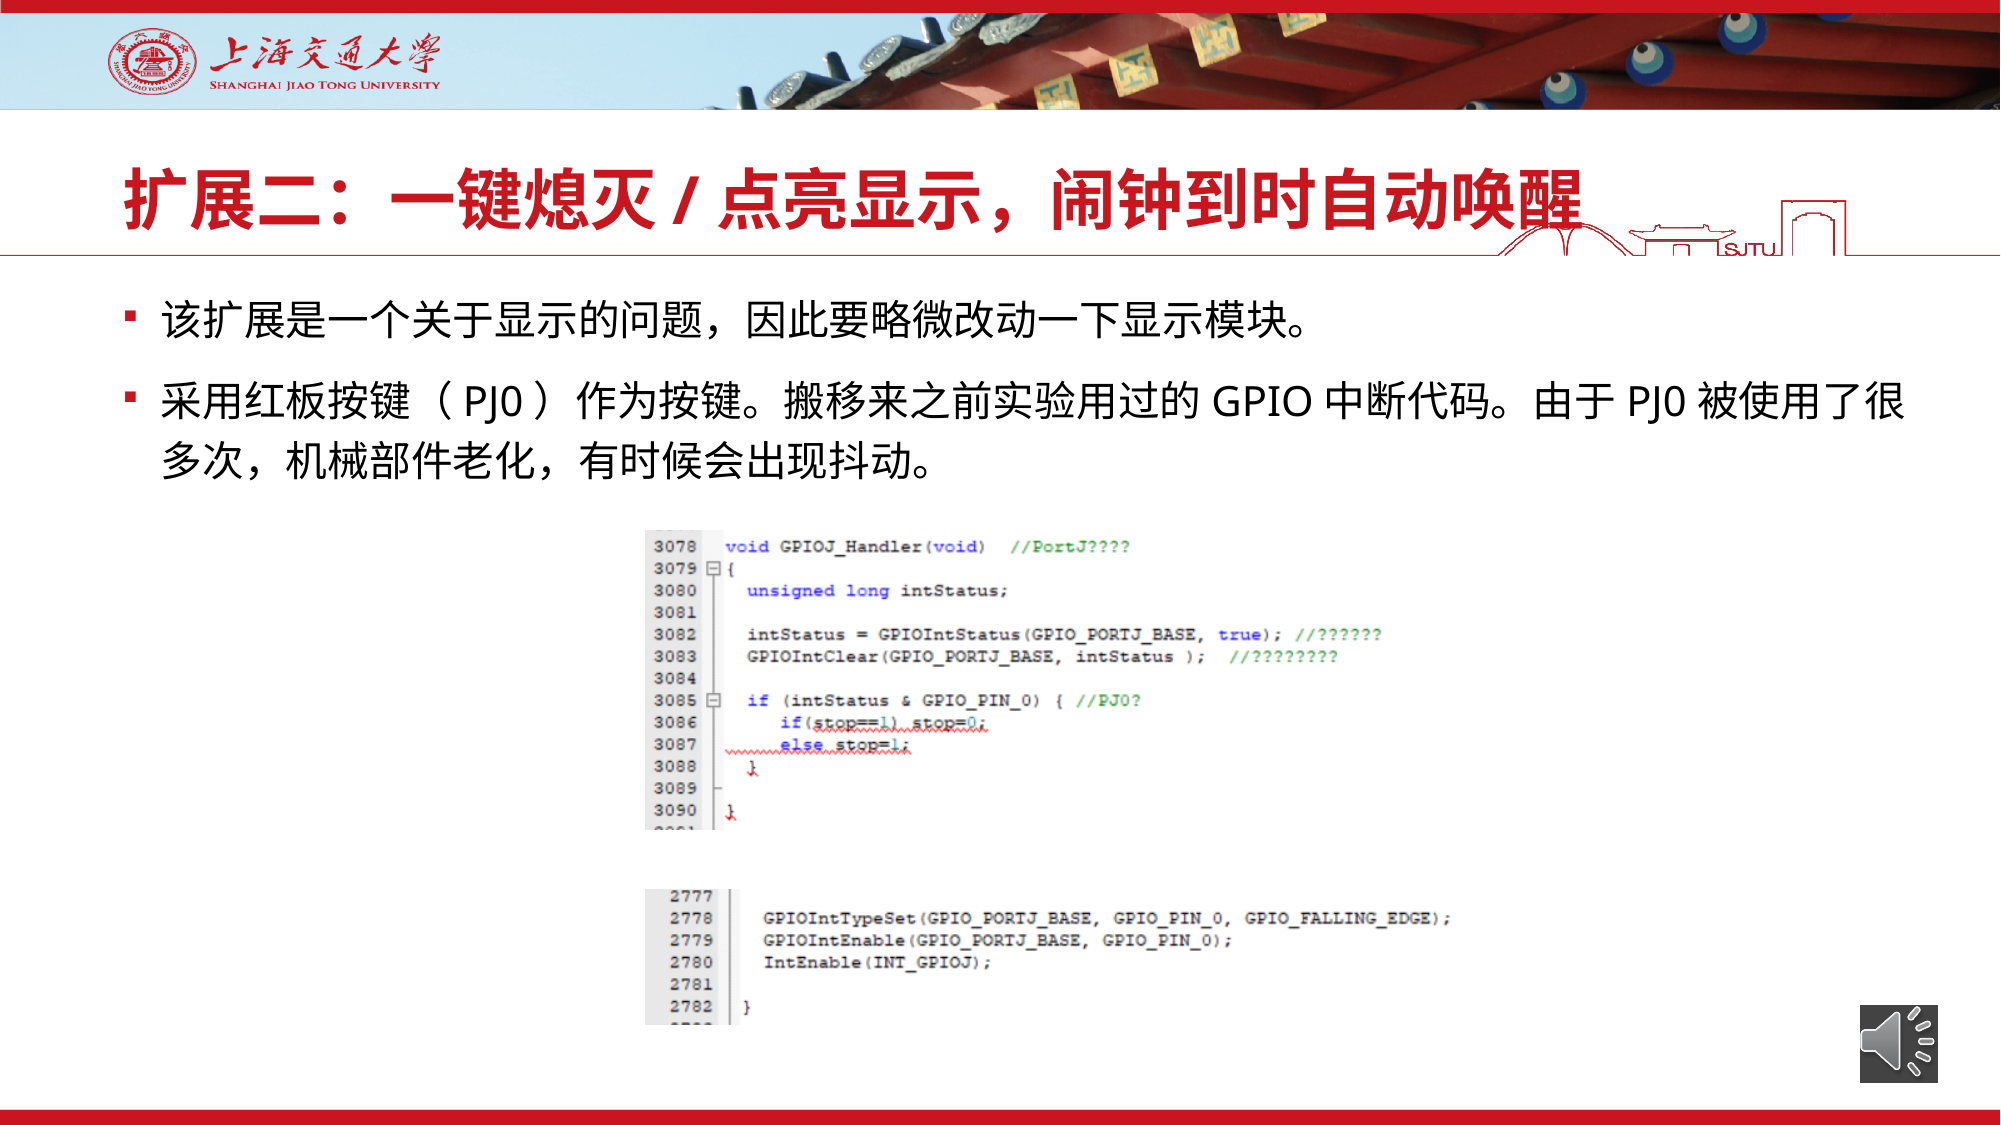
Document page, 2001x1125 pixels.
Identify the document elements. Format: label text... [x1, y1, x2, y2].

picture [645, 530, 1402, 830]
picture [0, 0, 2000, 110]
picture [0, 200, 2000, 256]
list 该扩展是一个关于显示的问题，因此要略微改动一下显示模块。 采用红板按键（PJ0）作为按键。搬移来之前实验用过的GPIO中断代码。由于PJ0被使用了很多次，机械部件老化，有时候会出现抖动。 [108, 276, 1940, 1084]
picture [1859, 1003, 1940, 1084]
title 扩展二：一键熄灭/点亮显示，闹钟到时自动唤醒 [108, 159, 1940, 254]
picture [645, 889, 1484, 1025]
